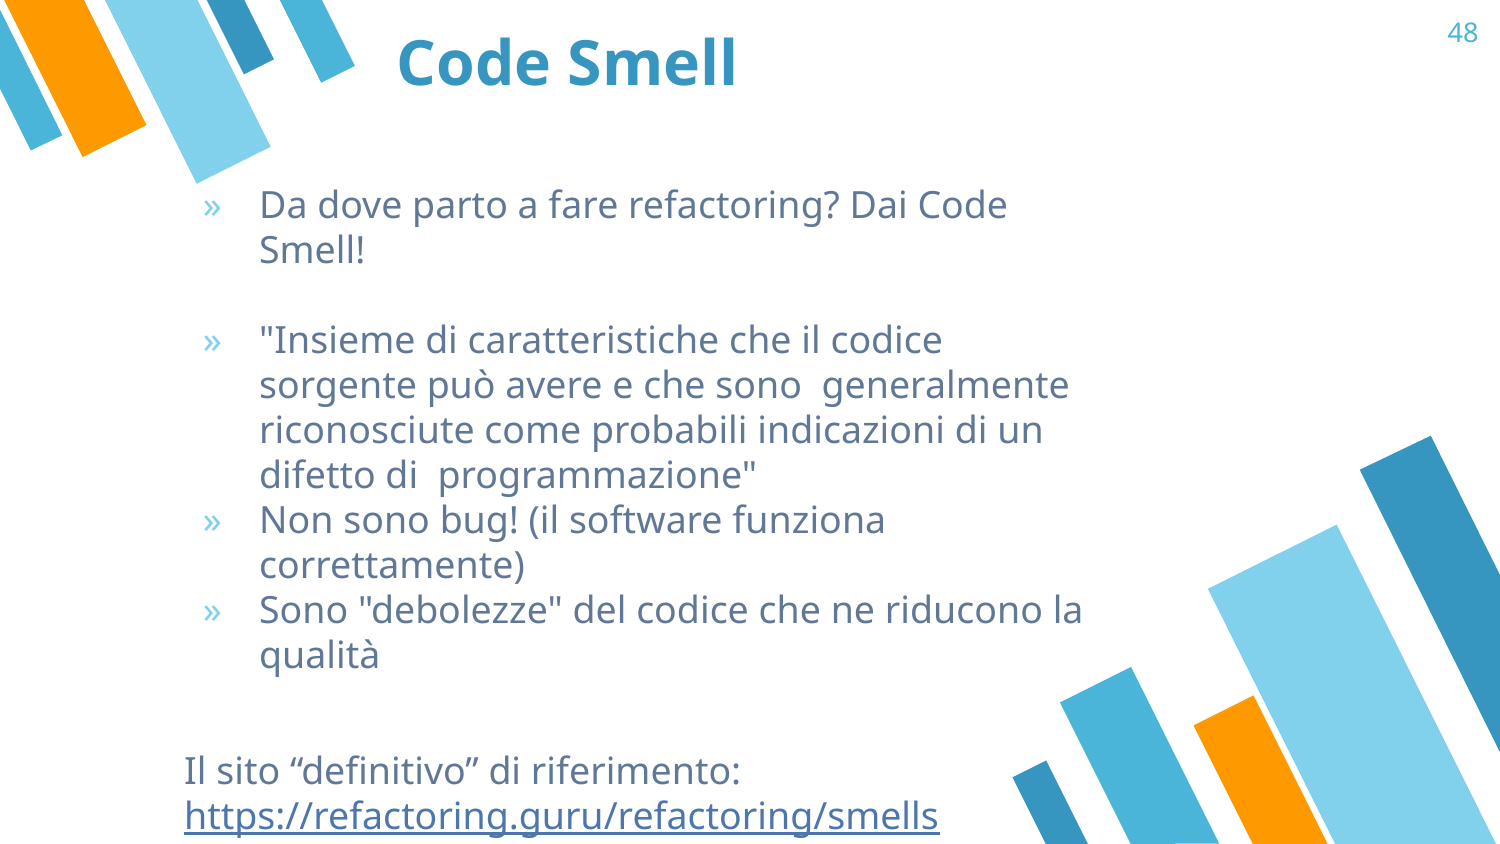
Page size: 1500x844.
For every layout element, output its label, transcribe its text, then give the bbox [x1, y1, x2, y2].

title Code Smell [381, 1, 1500, 113]
list Da dove parto a fare refactoring? Dai Code Smell! "Insieme di caratteristiche che il codice sorgente può avere e che sono generalmente riconosciute come probabili indicazioni di un difetto di programmazione" Non sono bug! (il software funziona correttamente) Sono "debolezze" del codice che ne riducono la qualità Il sito “definitivo” di riferimento: https://refactoring.guru/refactoring/smells [169, 166, 1115, 585]
slide_number ‹#› [1403, 0, 1494, 65]
